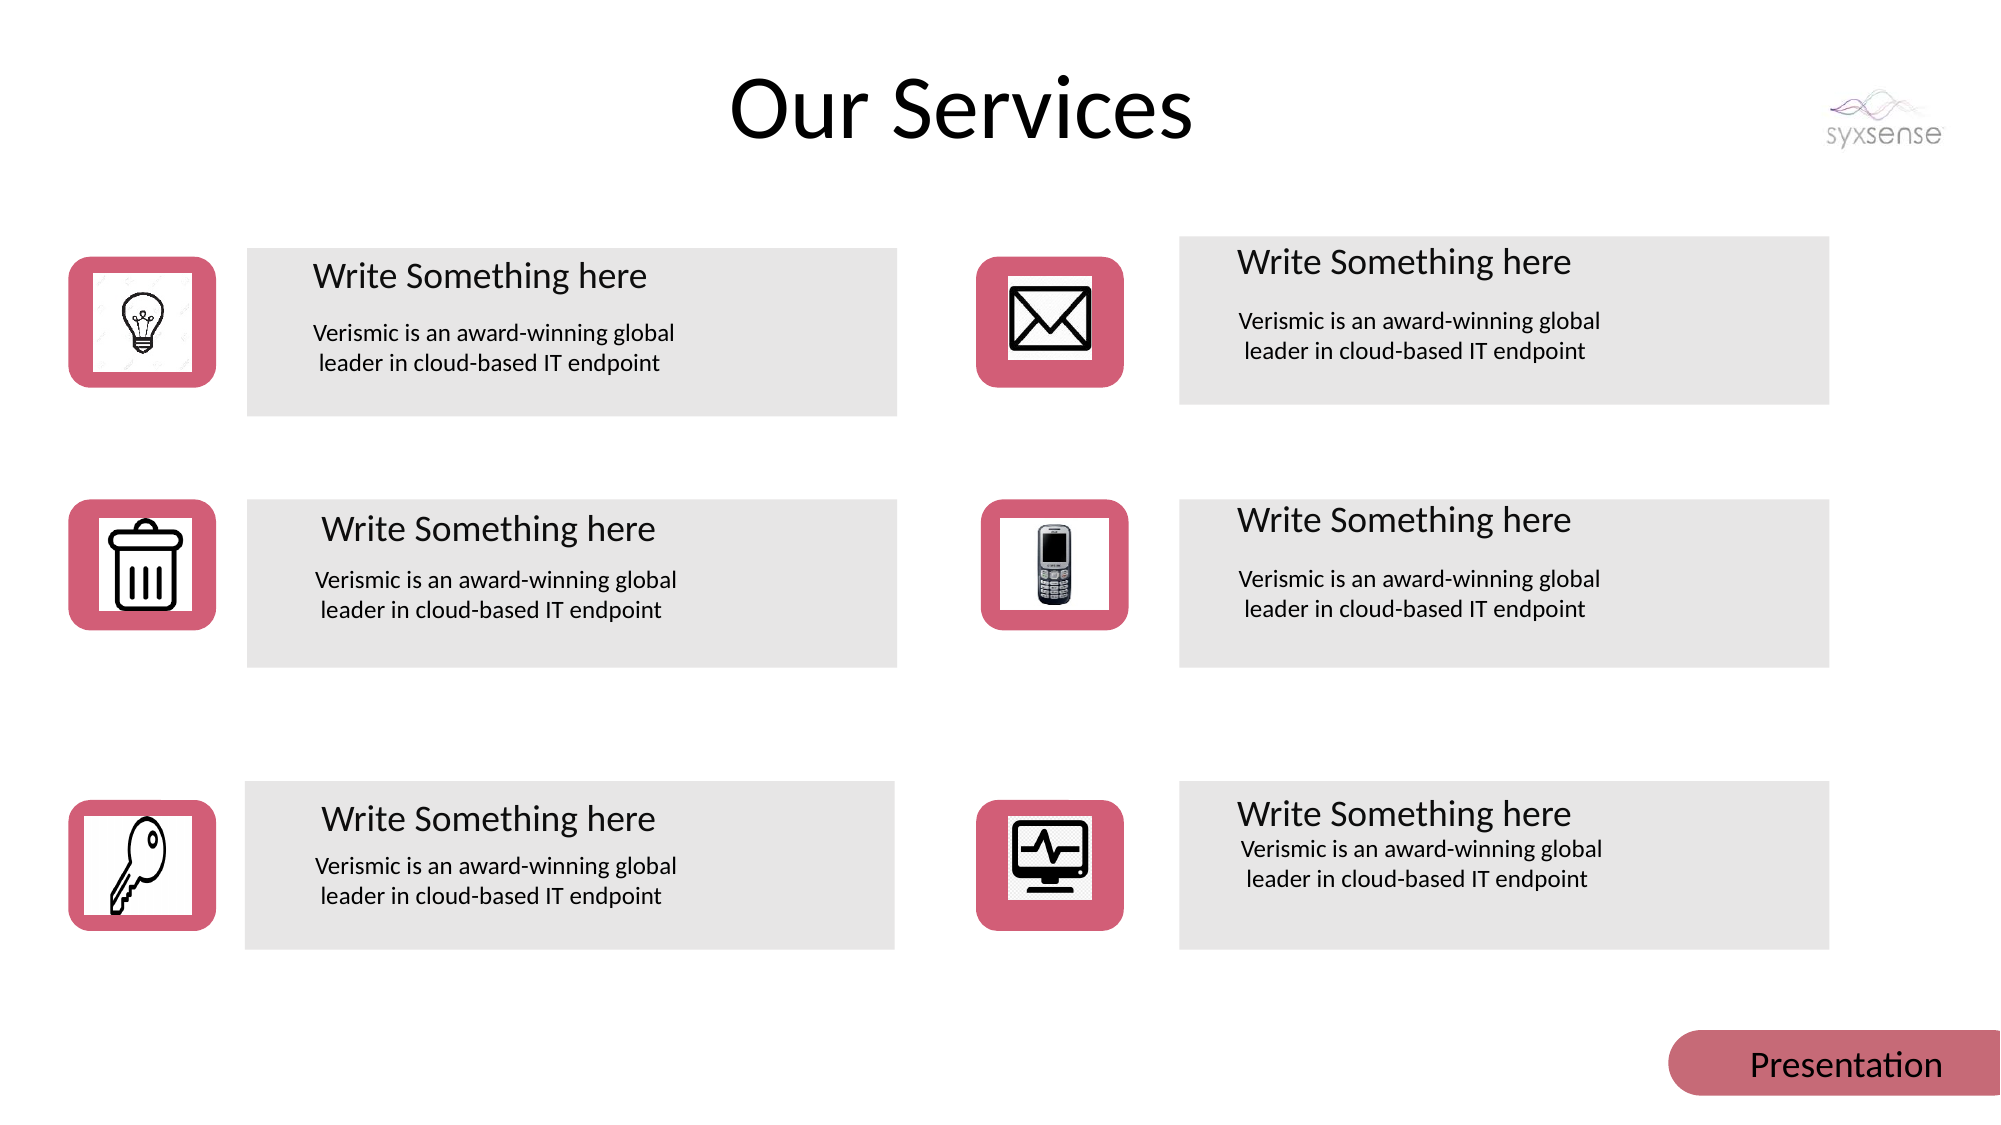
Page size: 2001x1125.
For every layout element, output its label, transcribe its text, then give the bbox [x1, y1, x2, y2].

text_box [67, 255, 218, 389]
text_box [67, 498, 218, 632]
text_box [979, 498, 1130, 632]
text_box Write Something here [280, 786, 699, 847]
text_box Verismic is an award-winning global leader in cloud-based IT endpoint [1223, 555, 1642, 660]
text_box [1178, 498, 1830, 669]
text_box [247, 243, 898, 417]
text_box Write Something here [1195, 487, 1614, 548]
text_box Presentation [1667, 1029, 2000, 1097]
text_box Write Something here [1195, 781, 1614, 842]
picture [99, 518, 192, 611]
text_box [1178, 235, 1830, 406]
picture [1000, 518, 1109, 610]
picture [1007, 276, 1092, 360]
text_box [1178, 780, 1830, 951]
picture [93, 273, 192, 372]
text_box [246, 498, 898, 669]
text_box Write Something here [1195, 229, 1614, 290]
text_box [244, 780, 896, 951]
text_box Verismic is an award-winning global leader in cloud-based IT endpoint [1223, 296, 1642, 402]
text_box [975, 798, 1125, 932]
picture [84, 816, 192, 915]
picture [1795, 24, 1977, 214]
text_box Write Something here [280, 496, 699, 557]
text_box [67, 798, 218, 932]
text_box Verismic is an award-winning global leader in cloud-based IT endpoint [299, 555, 718, 661]
text_box [975, 255, 1125, 389]
picture [1008, 816, 1092, 900]
text_box Our Services [591, 38, 1334, 164]
text_box Verismic is an award-winning global leader in cloud-based IT endpoint [1225, 825, 1644, 930]
text_box Verismic is an award-winning global leader in cloud-based IT endpoint [299, 841, 718, 947]
